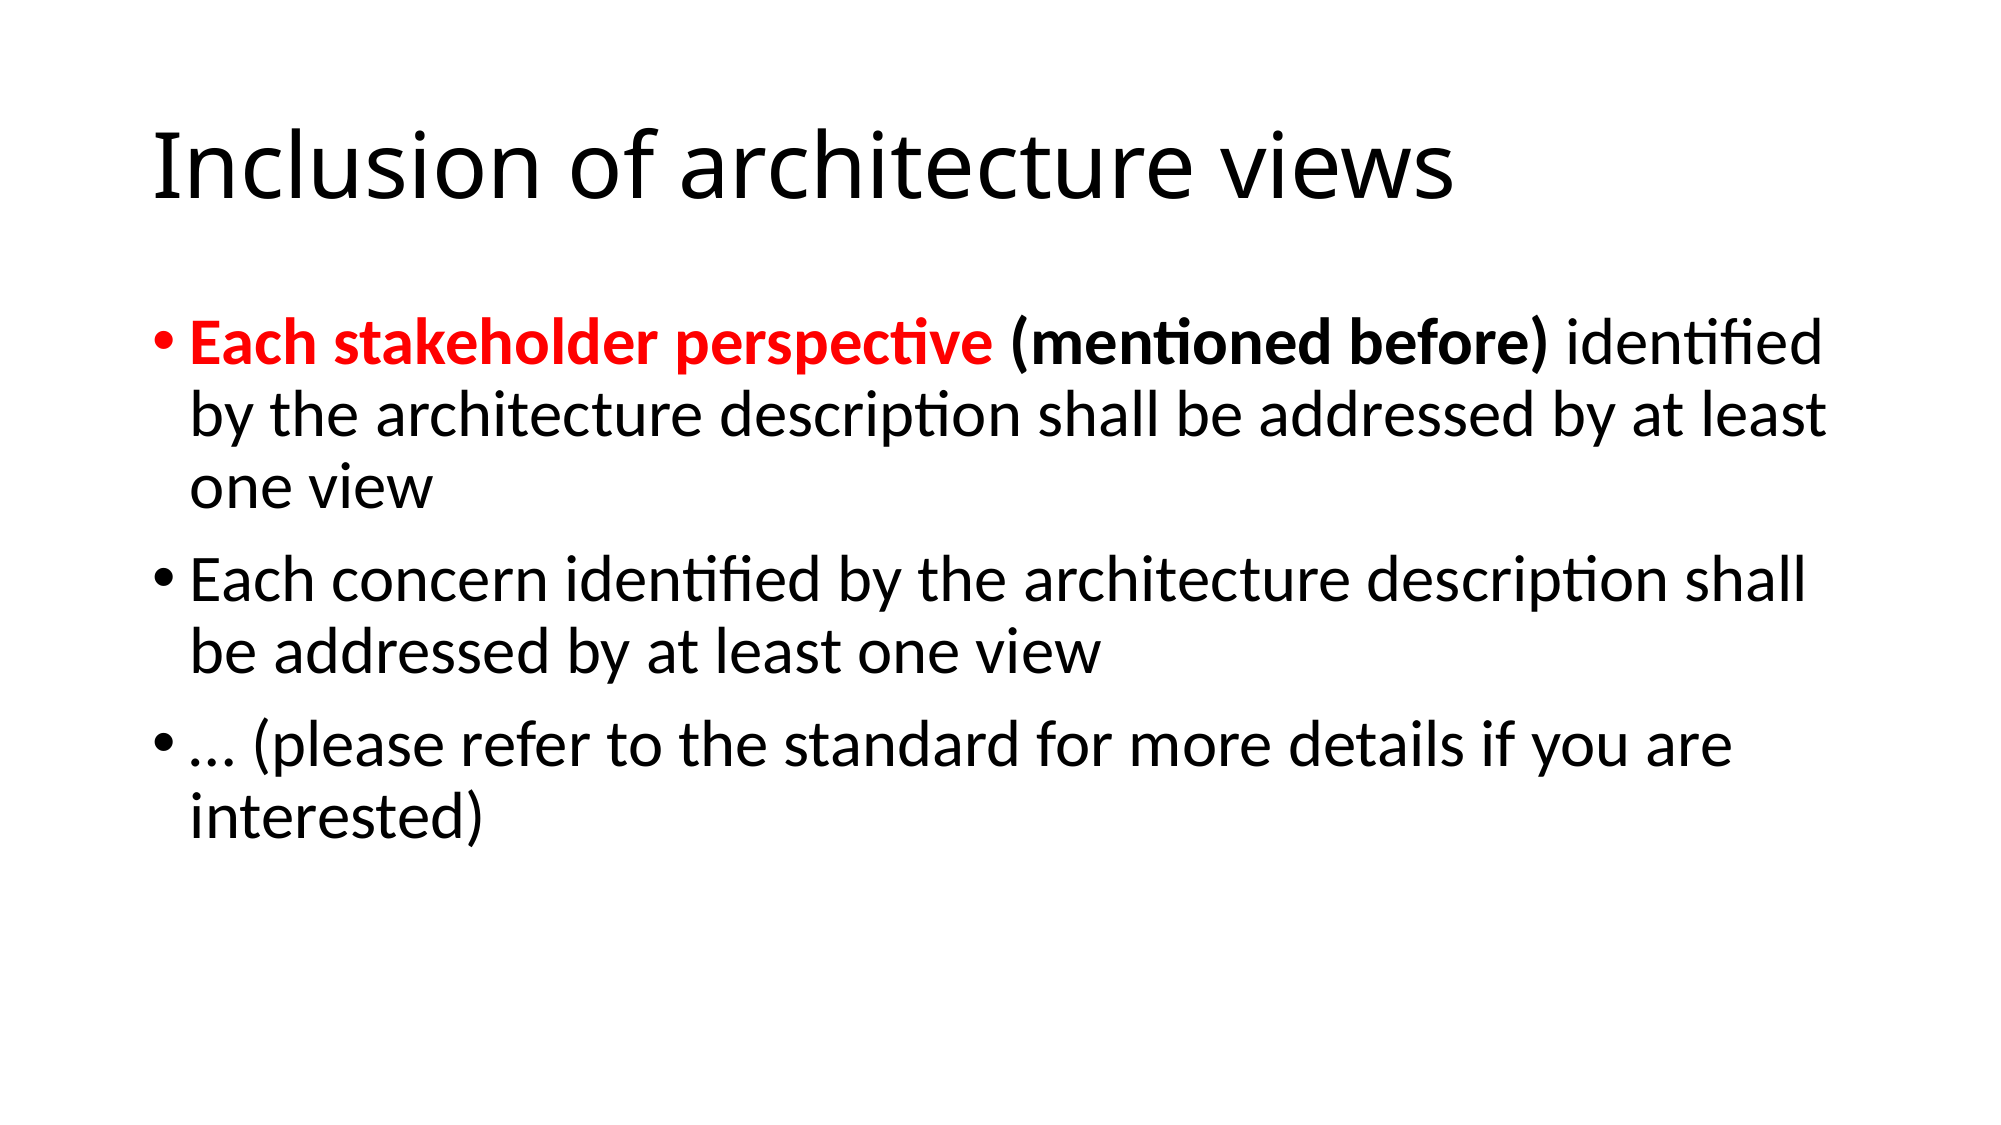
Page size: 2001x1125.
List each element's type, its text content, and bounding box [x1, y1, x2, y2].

list Each stakeholder perspective (mentioned before) identified by the architecture description shall be addressed by at least one view Each concern identified by the architecture description shall be addressed by at least one view … (please refer to the standard for more details if you are interested) [137, 299, 1863, 1014]
title Inclusion of architecture views [137, 59, 1863, 278]
